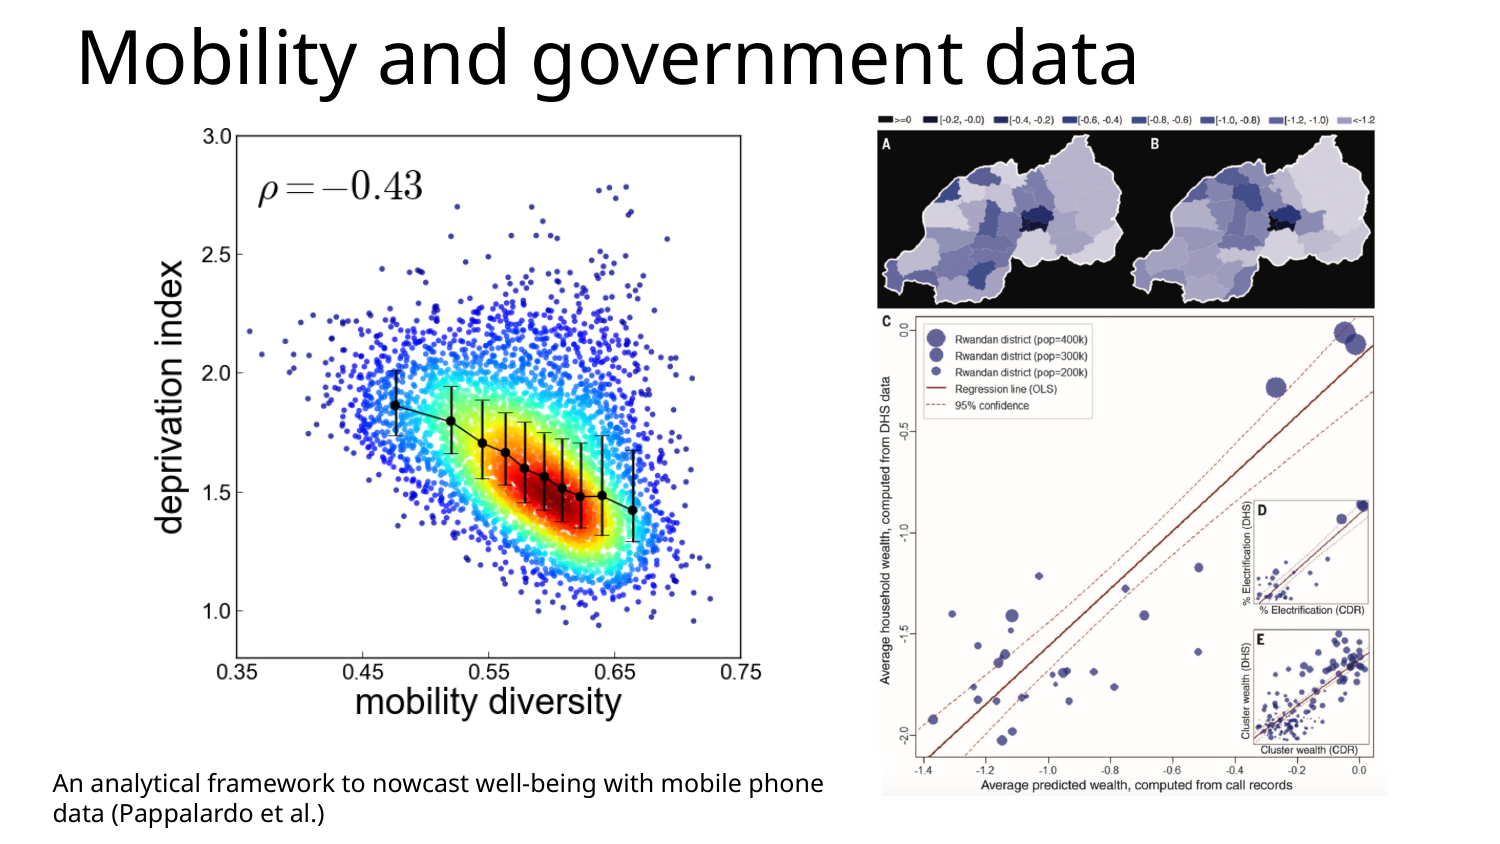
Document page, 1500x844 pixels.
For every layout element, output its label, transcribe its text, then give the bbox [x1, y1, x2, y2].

text_box An analytical framework to nowcast well-being with mobile phone data (Pappalardo et al.) [37, 752, 882, 844]
picture [148, 104, 779, 735]
picture [869, 107, 1388, 796]
text_box Mobility and government data [74, 1, 1425, 108]
